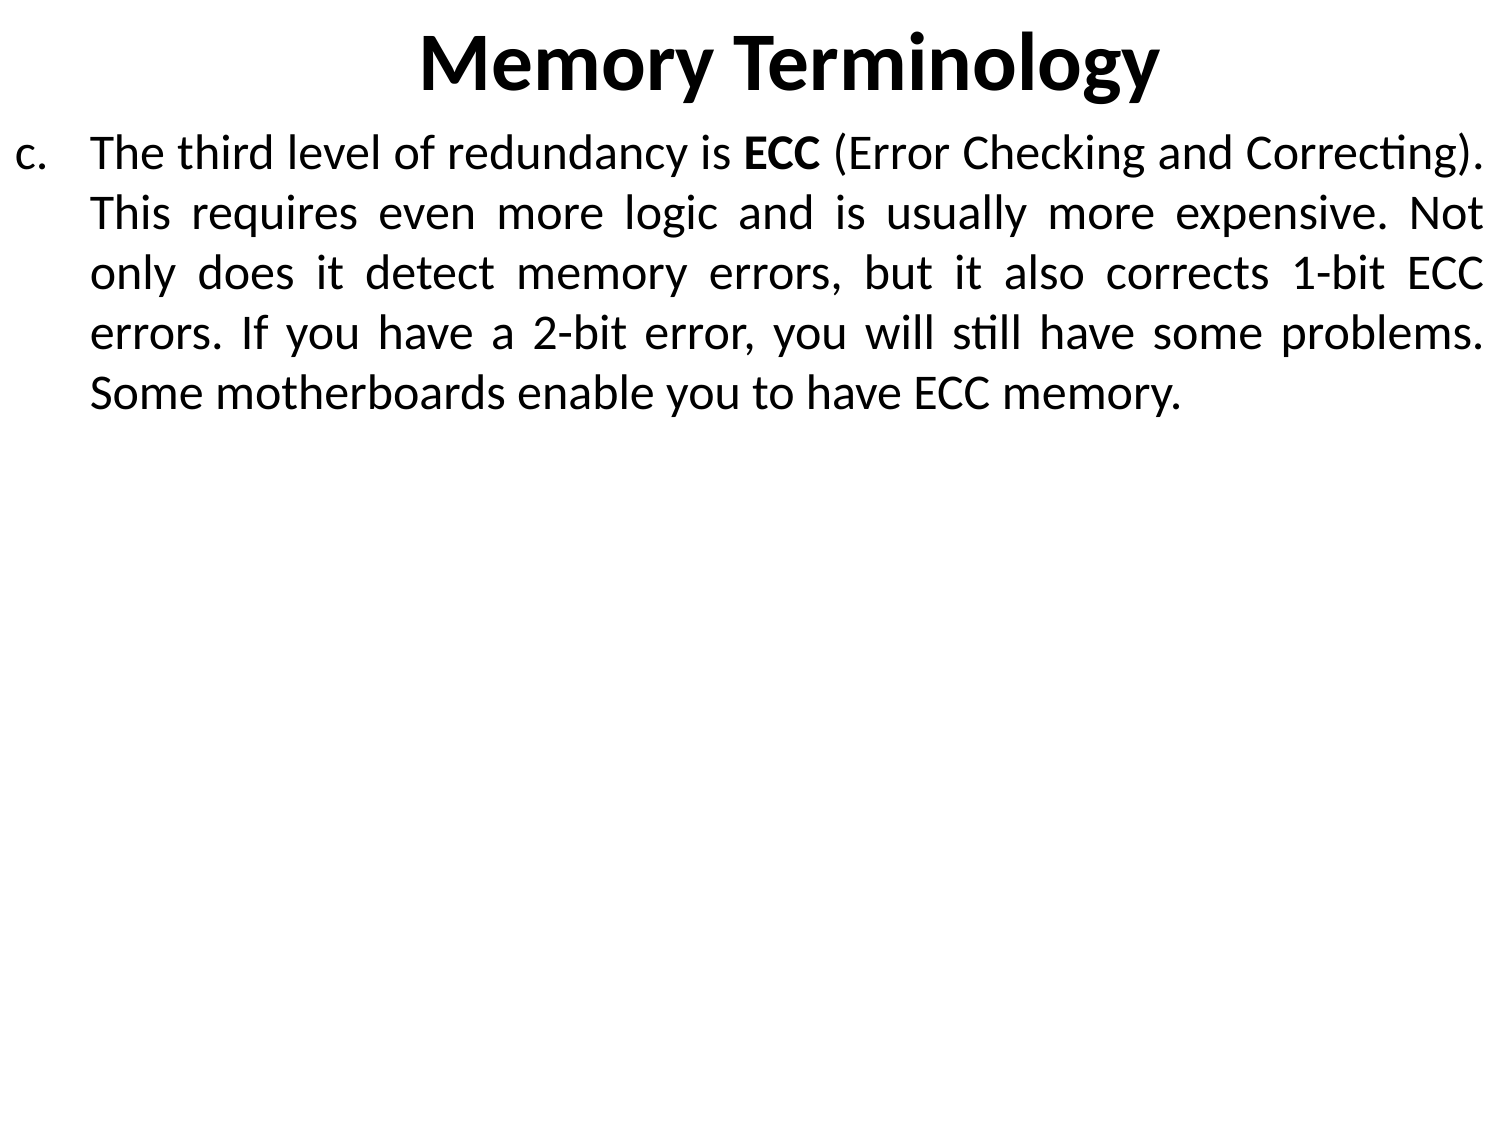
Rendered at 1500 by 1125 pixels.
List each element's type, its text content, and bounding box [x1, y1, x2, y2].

text_box Memory Terminology [404, 0, 1177, 112]
text_box c. The third level of redundancy is ECC (Error Checking and Correcting). This requires even more logic and is usually more expensive. Not only does it detect memory errors, but it also corrects 1-bit ECC errors. If you have a 2-bit error, you will still have some problems. Some motherboards enable you to have ECC memory. [0, 112, 1500, 428]
